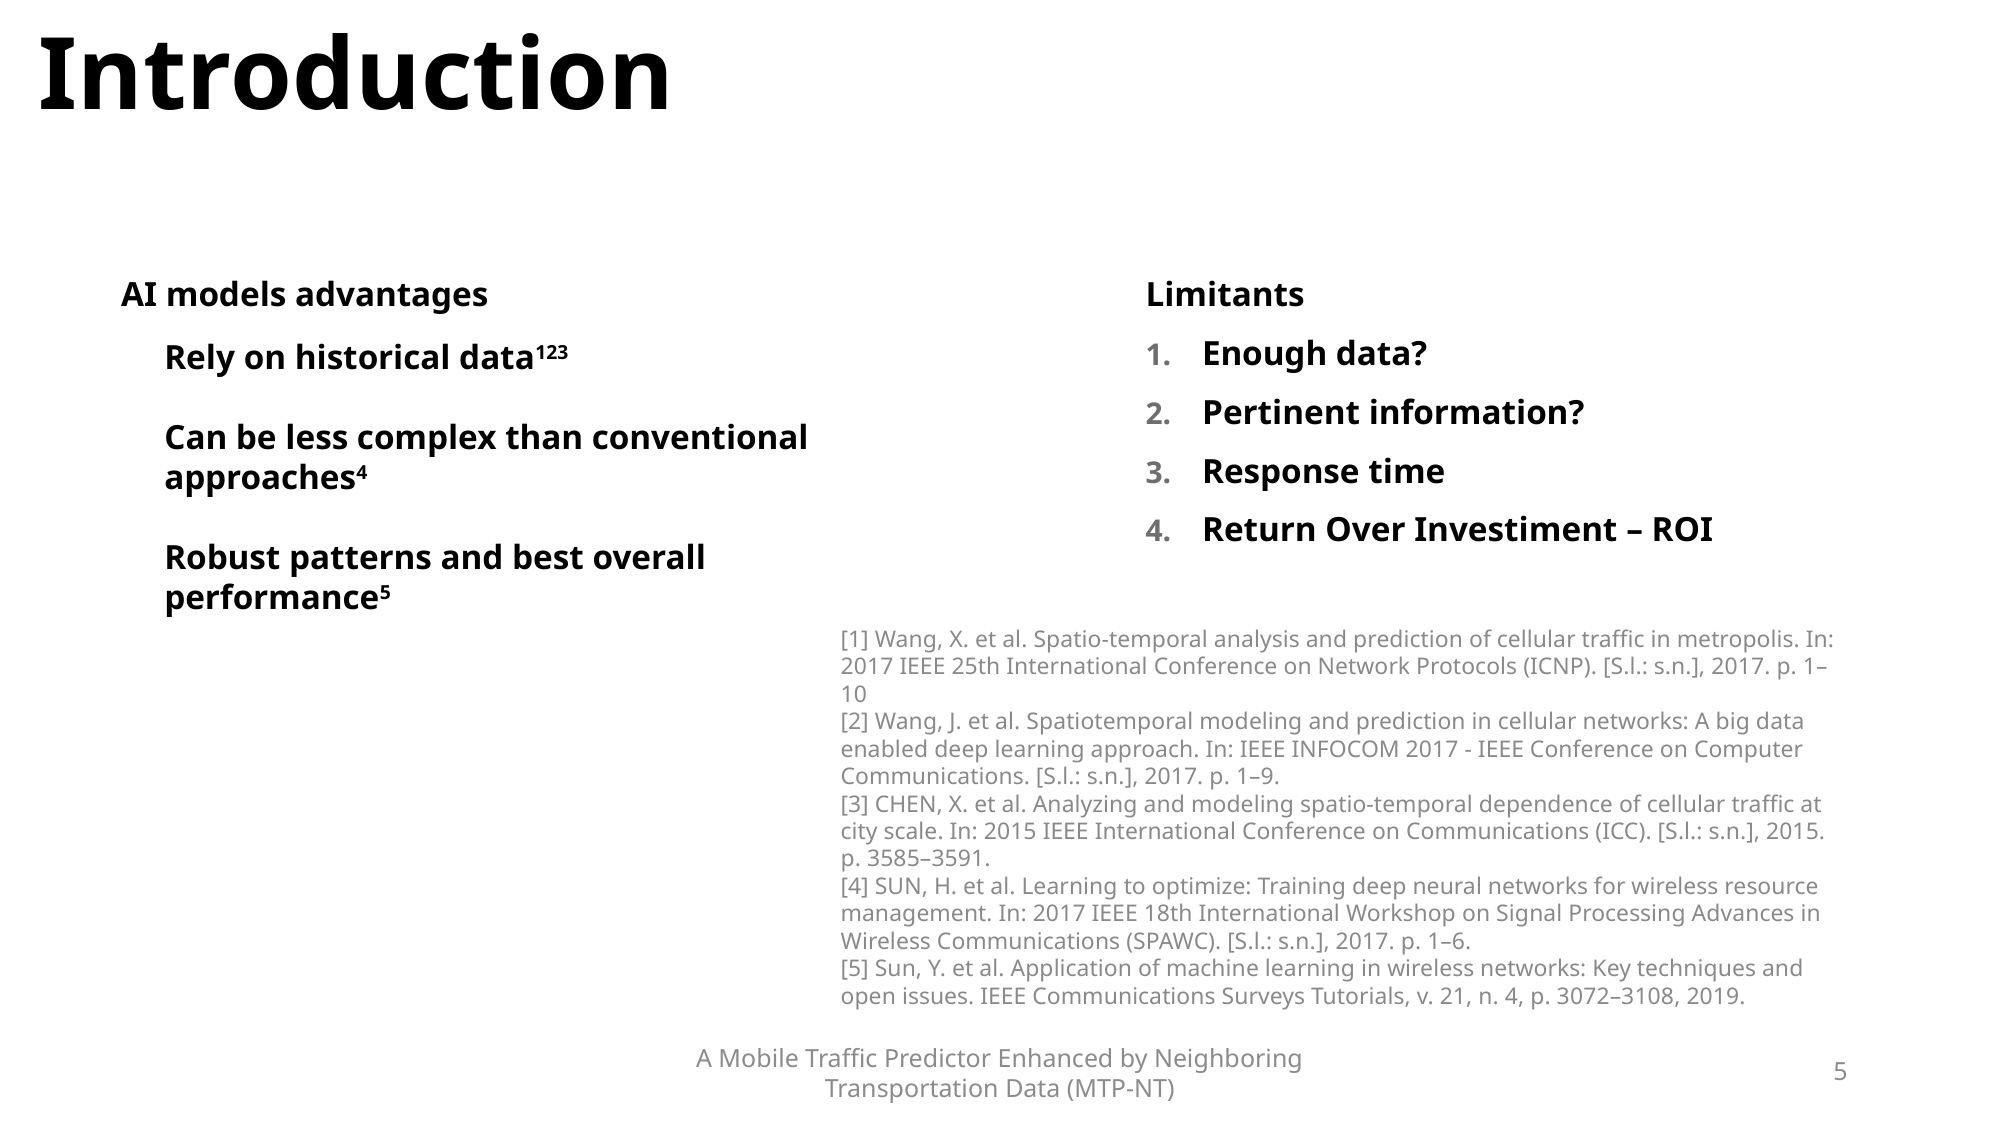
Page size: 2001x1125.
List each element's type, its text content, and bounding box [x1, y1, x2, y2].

slide_number 5 [1412, 1044, 1863, 1103]
text_box Rely on historical data123 Can be less complex than conventional approaches4 Robust patterns and best overall performance5 [164, 336, 890, 638]
text_box AI models advantages [121, 277, 902, 417]
text_box [1] Wang, X. et al. Spatio-temporal analysis and prediction of cellular traffic in metropolis. In: 2017 IEEE 25th International Conference on Network Protocols (ICNP). [S.l.: s.n.], 2017. p. 1–10 [2] Wang, J. et al. Spatiotemporal modeling and prediction in cellular networks: A big data enabled deep learning approach. In: IEEE INFOCOM 2017 - IEEE Conference on Computer Communications. [S.l.: s.n.], 2017. p. 1–9. [3] CHEN, X. et al. Analyzing and modeling spatio-temporal dependence of cellular traffic at city scale. In: 2015 IEEE International Conference on Communications (ICC). [S.l.: s.n.], 2015. p. 3585–3591. [4] SUN, H. et al. Learning to optimize: Training deep neural networks for wireless resource management. In: 2017 IEEE 18th International Workshop on Signal Processing Advances in Wireless Communications (SPAWC). [S.l.: s.n.], 2017. p. 1–6. [5] Sun, Y. et al. Application of machine learning in wireless networks: Key techniques and open issues. IEEE Communications Surveys Tutorials, v. 21, n. 4, p. 3072–3108, 2019. [825, 616, 1863, 1044]
text_box Introduction [0, 17, 690, 122]
footer A Mobile Traffic Predictor Enhanced by Neighboring Transportation Data (MTP-NT) [662, 1042, 1338, 1103]
text_box Limitants Enough data? Pertinent information? Response time Return Over Investiment – ROI [1145, 277, 1927, 624]
